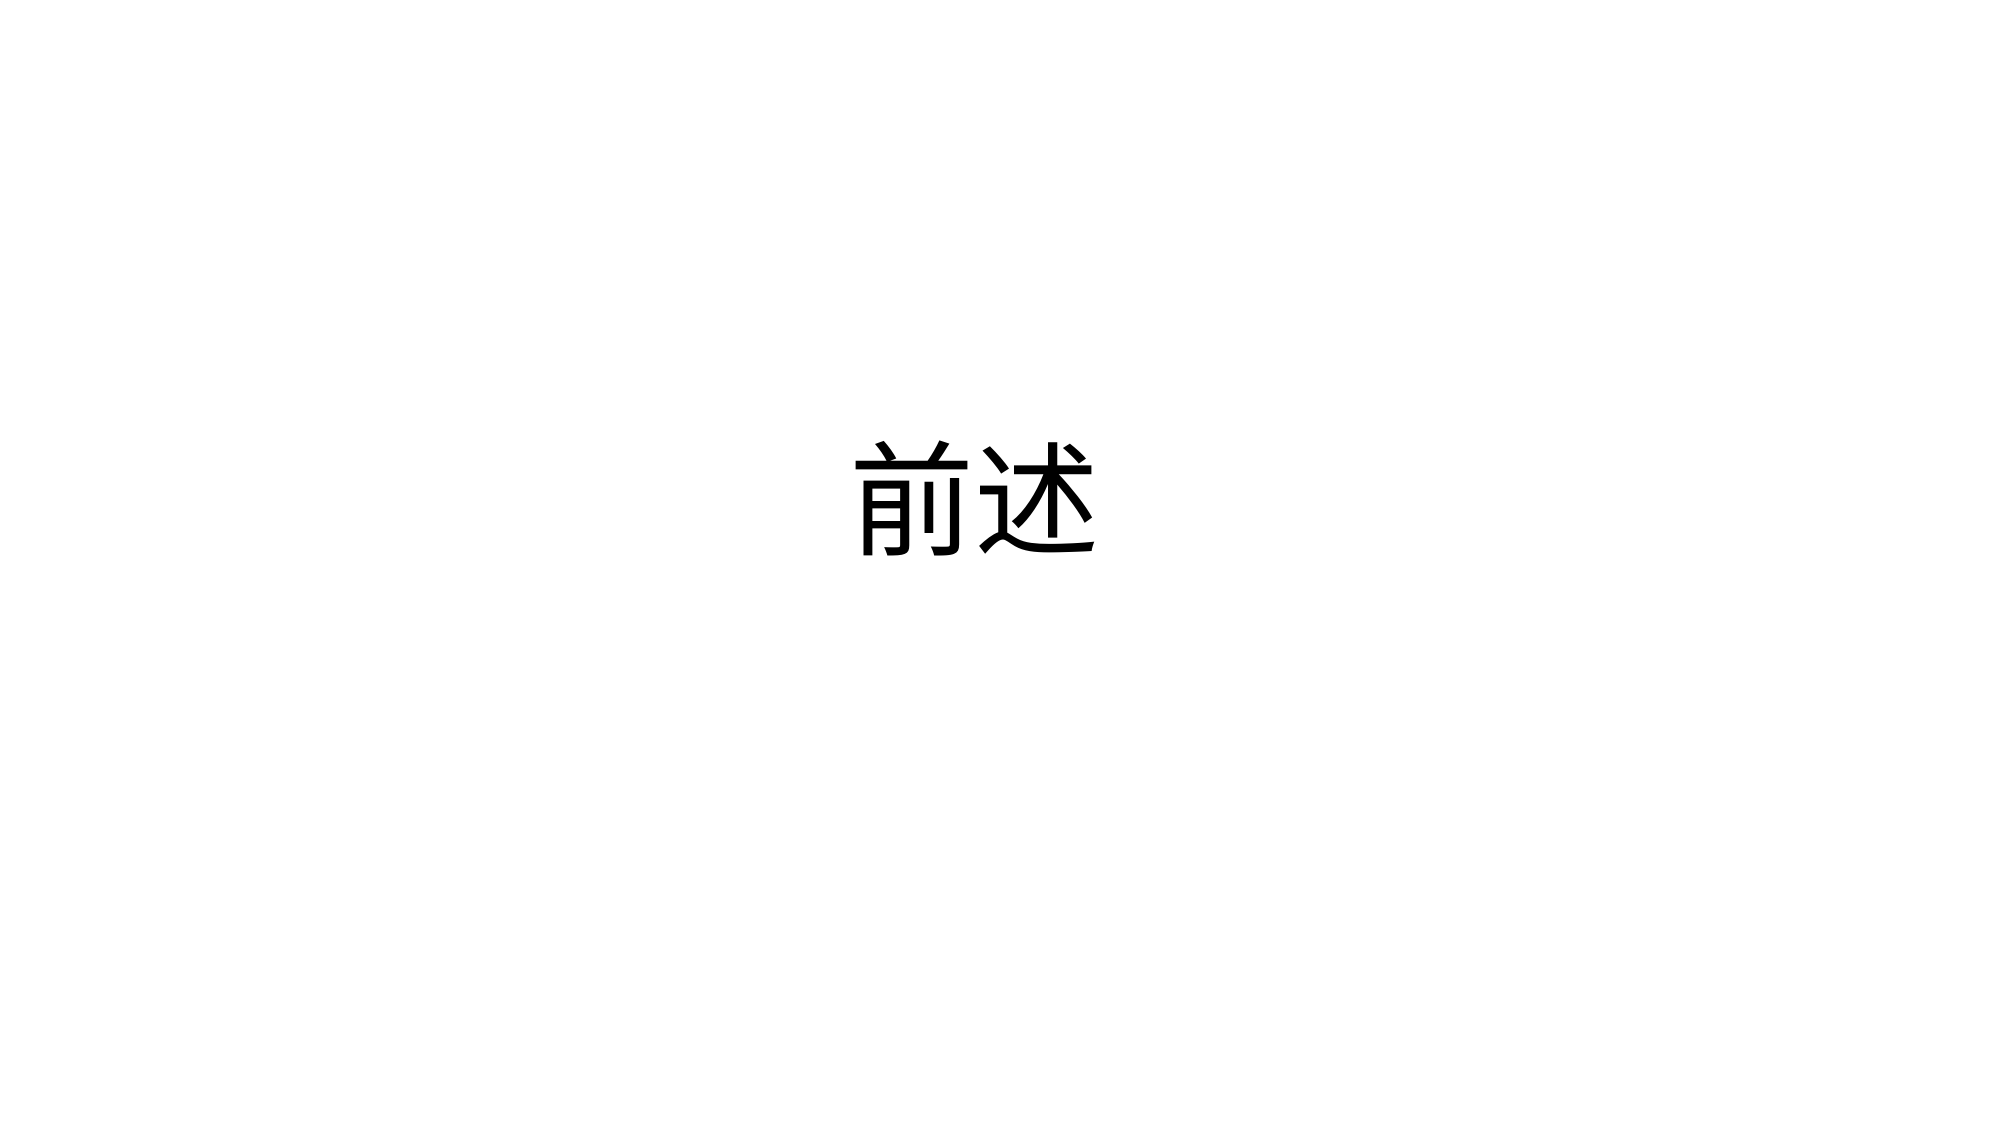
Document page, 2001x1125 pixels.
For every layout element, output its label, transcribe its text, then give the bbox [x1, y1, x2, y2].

title 前述 [224, 189, 1725, 582]
